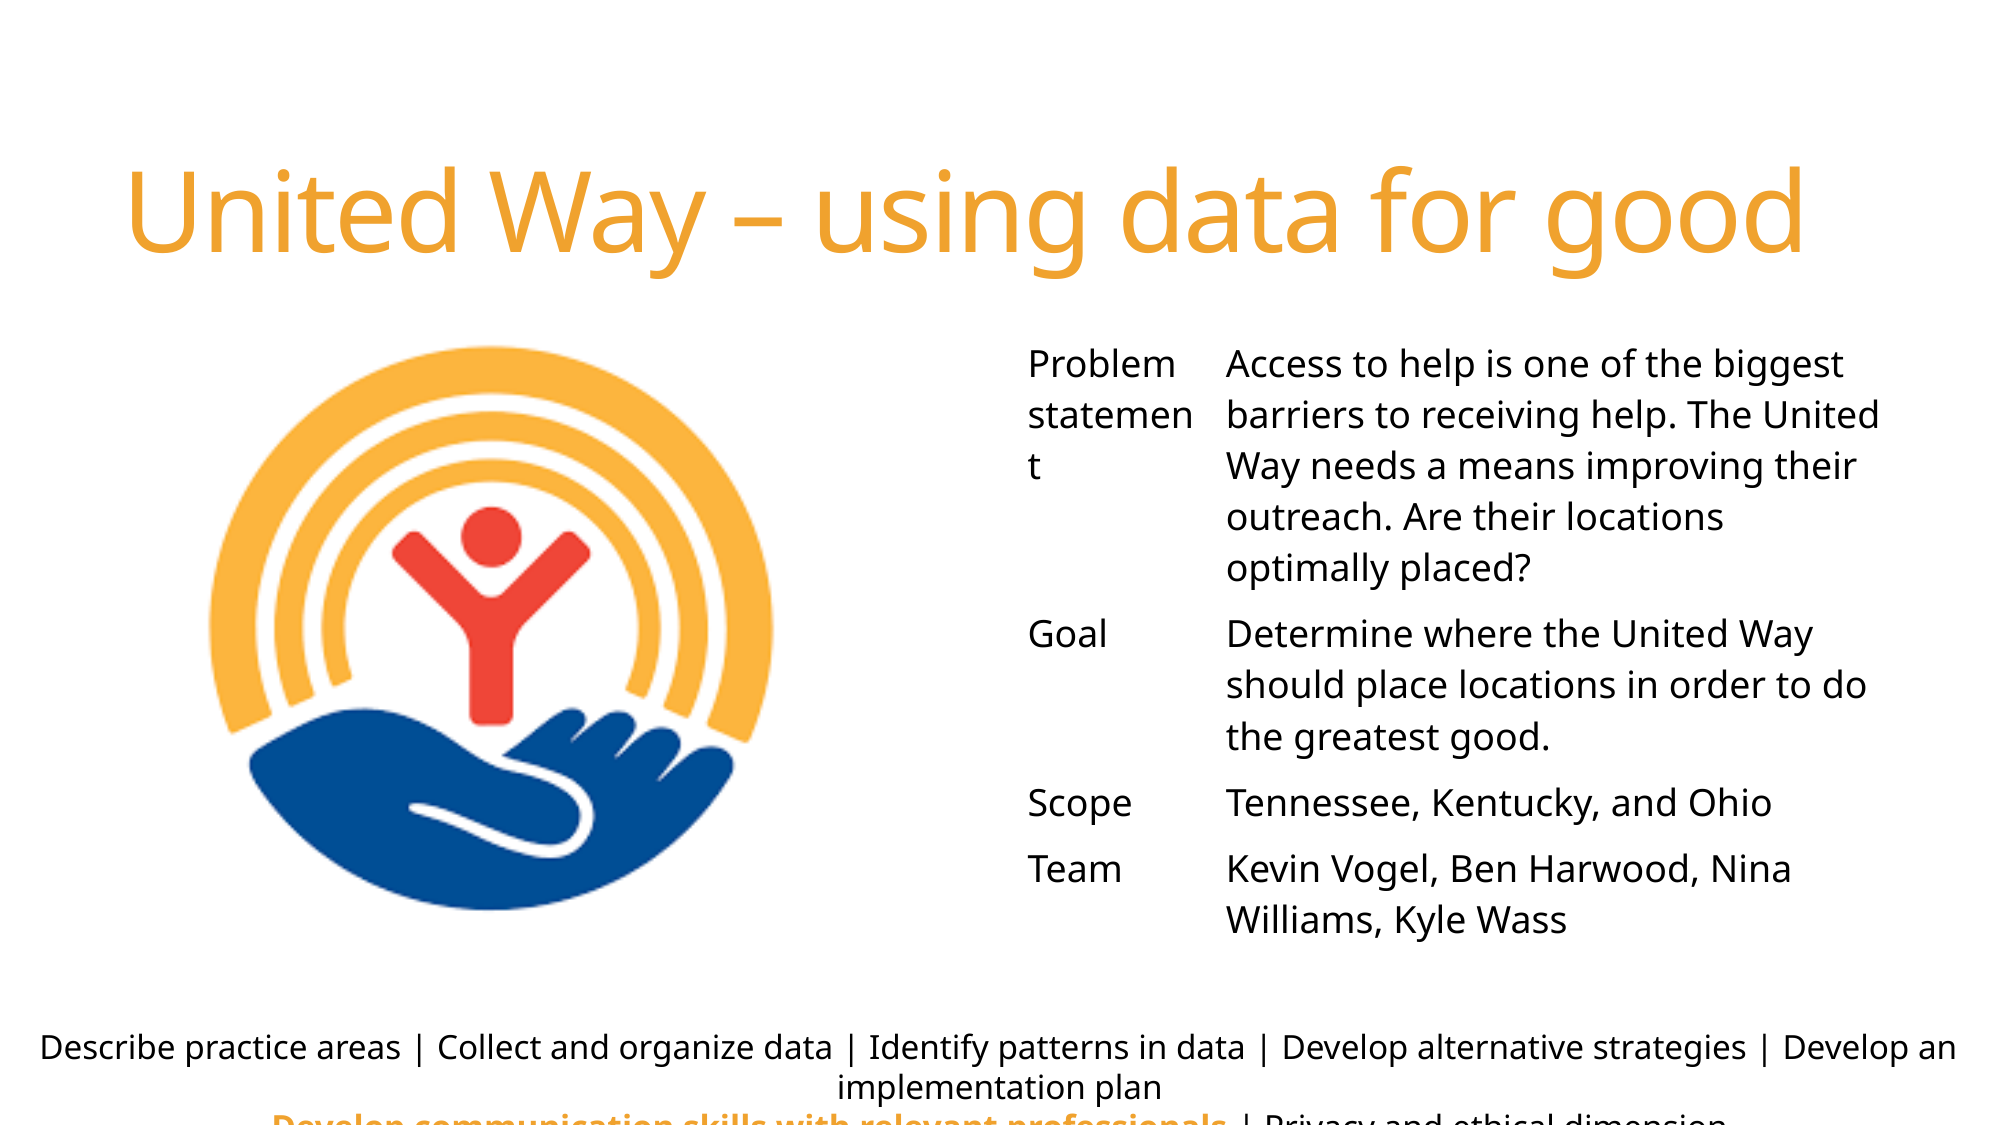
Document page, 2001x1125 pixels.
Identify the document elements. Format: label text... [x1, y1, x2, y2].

table_cell Goal [1013, 600, 1211, 769]
title United Way – using data for good [107, 81, 1875, 354]
table_header Access to help is one of the biggest barriers to receiving help. The United Way needs a means improving their outreach. Are their locations optimally placed? [1211, 330, 1903, 600]
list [193, 329, 802, 952]
table_cell Scope [1013, 769, 1211, 835]
table_cell Kevin Vogel, Ben Harwood, Nina Williams, Kyle Wass [1211, 835, 1903, 952]
table_cell Tennessee, Kentucky, and Ohio [1211, 769, 1903, 835]
table_header Problem statement [1013, 330, 1211, 600]
table_cell Team [1013, 835, 1211, 952]
text_box Describe practice areas | Collect and organize data | Identify patterns in data | Develop alternative strategies | Develop an implementation plan Develop communication skills with relevant professionals | Privacy and ethical dimension [0, 1018, 2000, 1125]
table_cell Determine where the United Way should place locations in order to do the greatest good. [1211, 600, 1903, 769]
